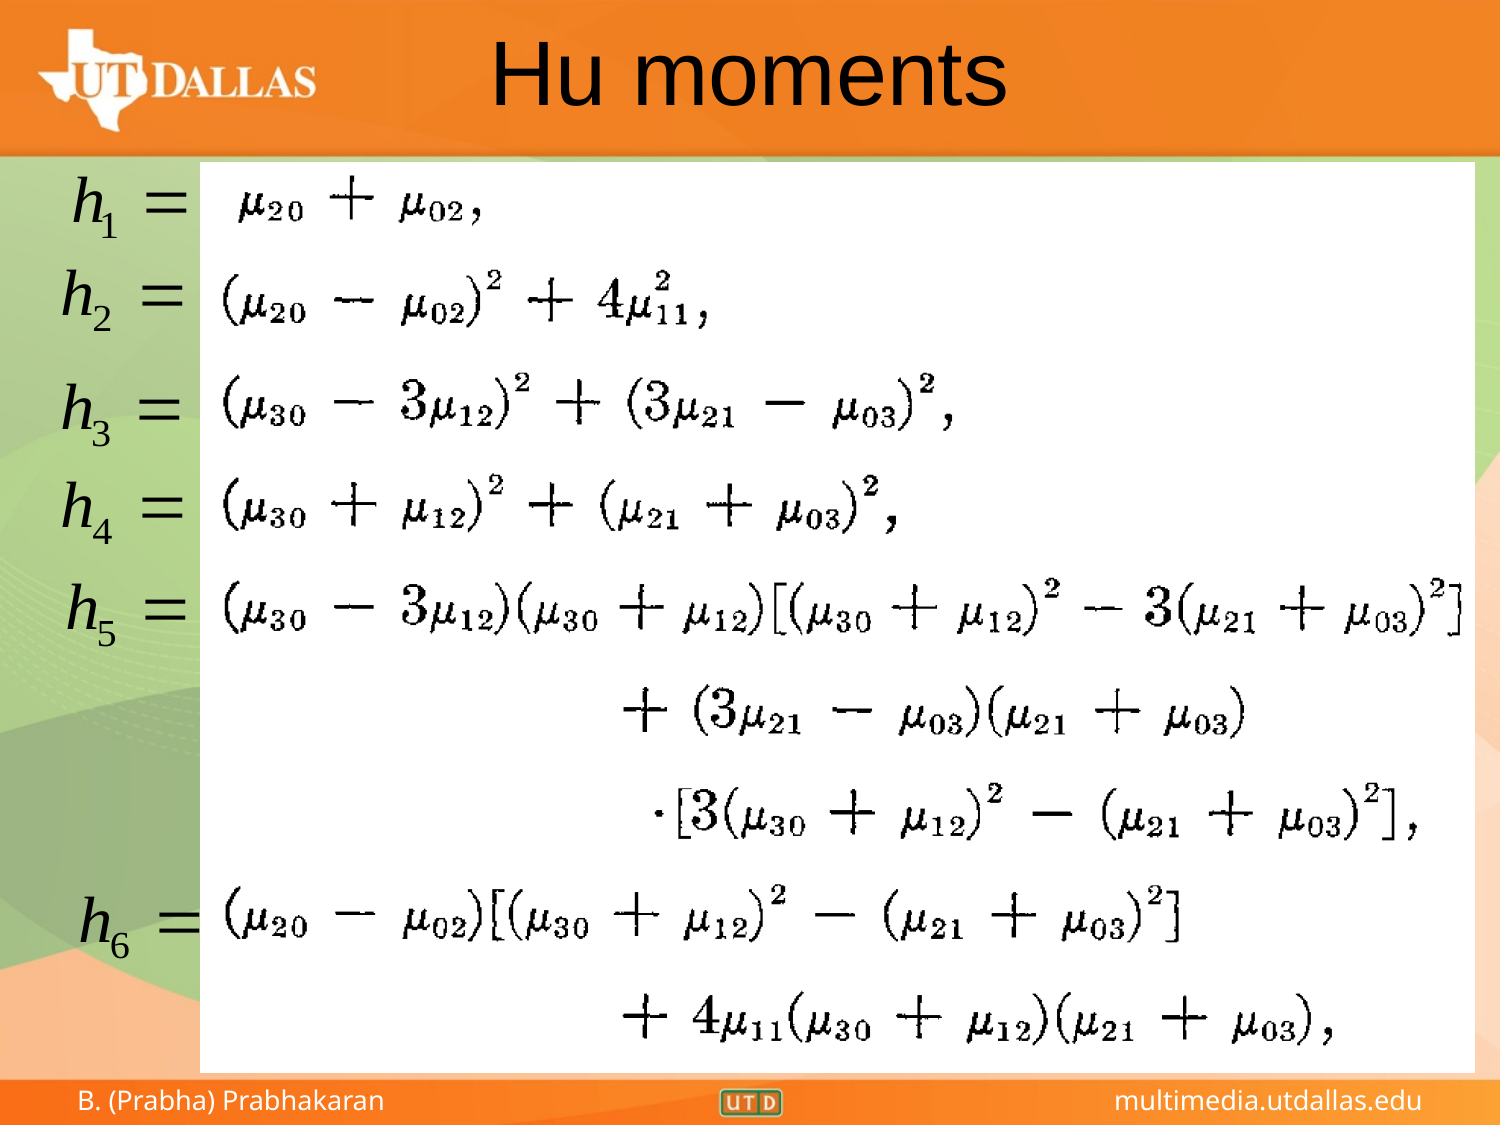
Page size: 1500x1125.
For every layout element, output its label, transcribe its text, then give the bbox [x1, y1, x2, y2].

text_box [55, 564, 188, 663]
title Hu moments [74, 0, 1426, 163]
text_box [67, 876, 201, 976]
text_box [60, 156, 188, 249]
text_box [49, 462, 188, 556]
picture [0, 0, 1500, 1125]
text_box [49, 363, 183, 461]
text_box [49, 249, 188, 343]
